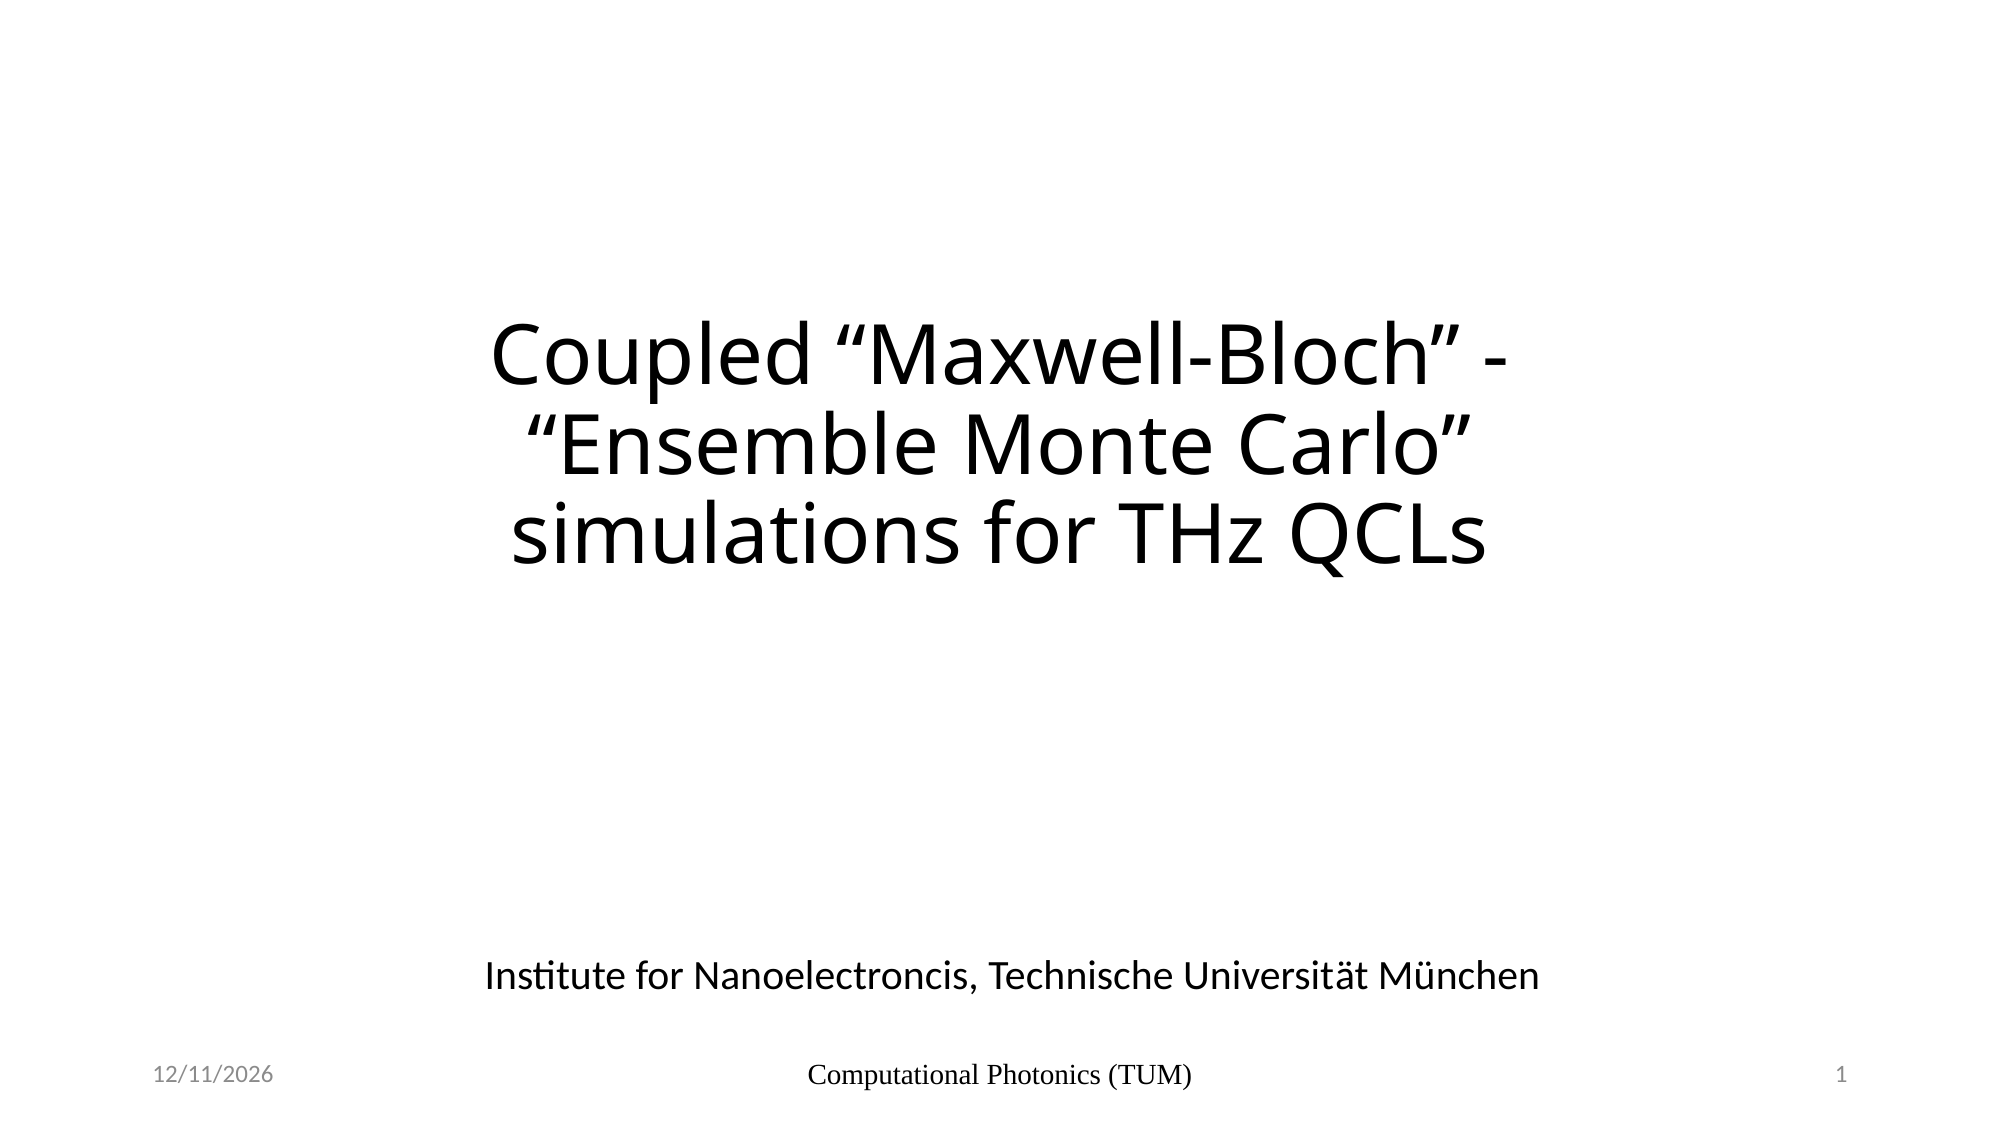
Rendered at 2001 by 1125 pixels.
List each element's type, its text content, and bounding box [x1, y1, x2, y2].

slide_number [137, 1042, 588, 1103]
text_box Institute for Nanoelectroncis, Technische Universität München [374, 940, 1650, 1006]
title Coupled “Maxwell-Bloch” - “Ensemble Monte Carlo” simulations for THz QCLs [362, 197, 1638, 590]
footer Computational Photonics (TUM) [662, 1042, 1338, 1103]
slide_number 1 [1412, 1042, 1863, 1103]
